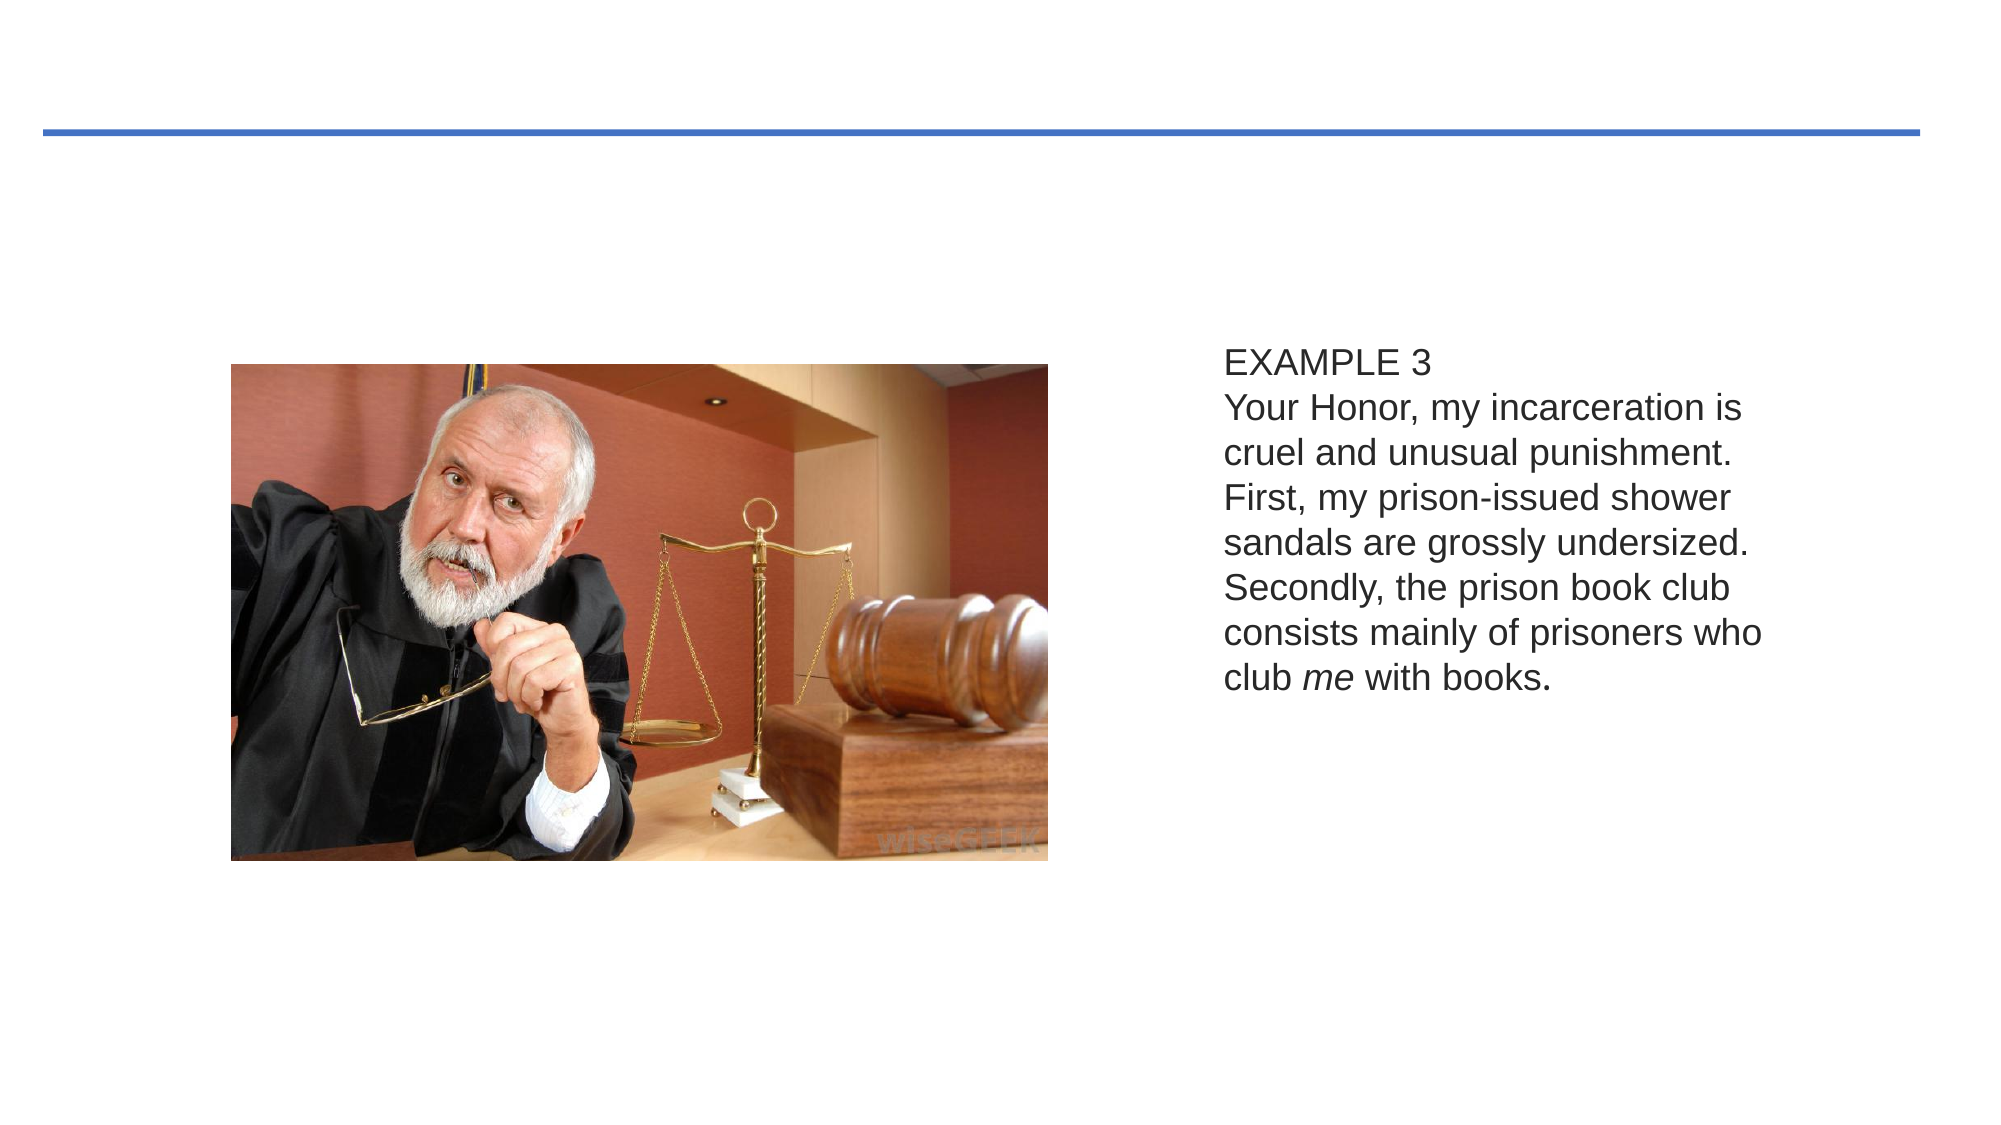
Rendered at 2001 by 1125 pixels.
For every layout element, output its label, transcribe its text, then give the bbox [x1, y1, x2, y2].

picture [231, 364, 1048, 861]
text_box EXAMPLE 3 Your Honor, my incarceration is cruel and unusual punishment. First, my prison-issued shower sandals are grossly undersized. Secondly, the prison book club consists mainly of prisoners who club me with books. [1208, 330, 1815, 706]
text_box [42, 128, 1921, 137]
